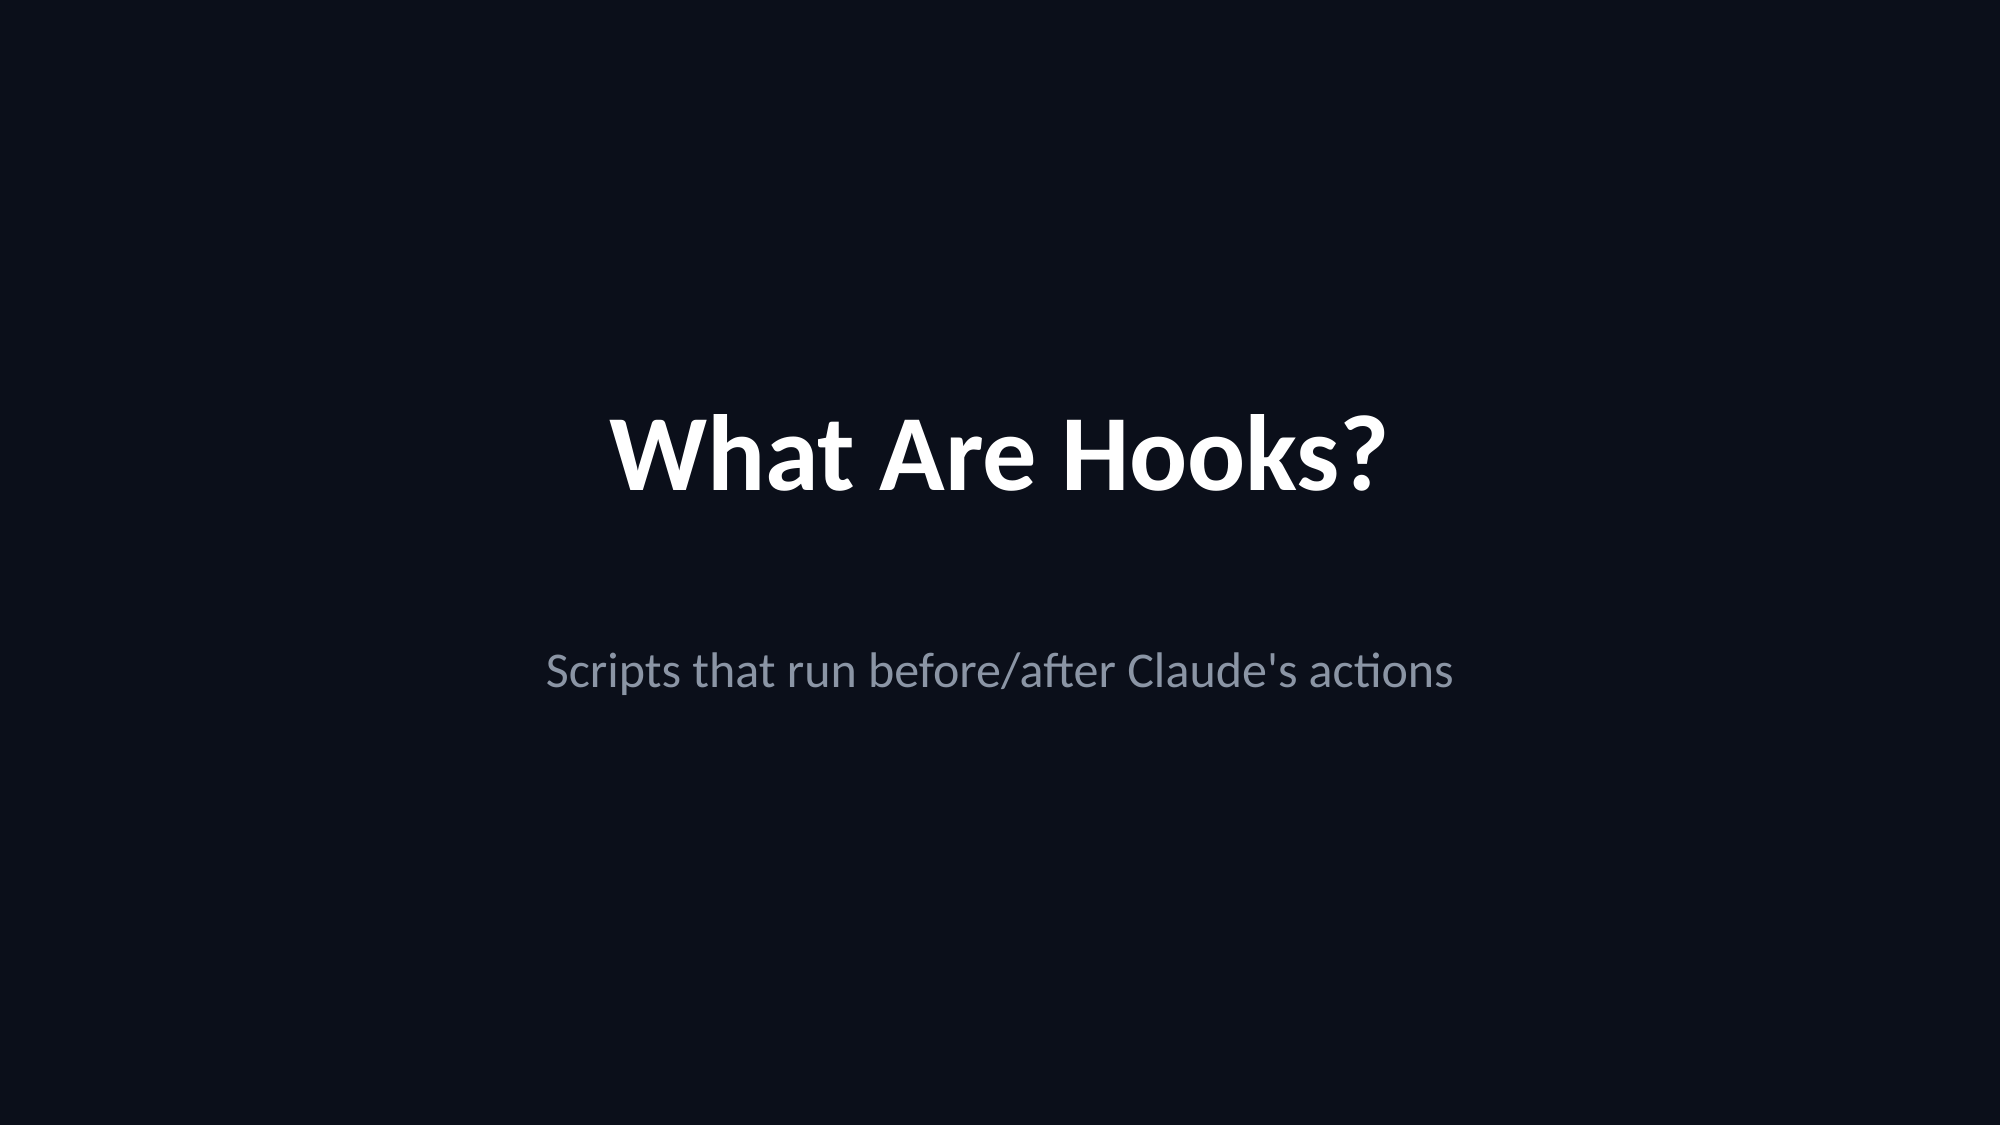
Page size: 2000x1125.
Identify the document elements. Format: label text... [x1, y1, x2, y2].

text_box What Are Hooks? [119, 374, 1880, 520]
text_box Scripts that run before/after Claude's actions [149, 629, 1850, 705]
